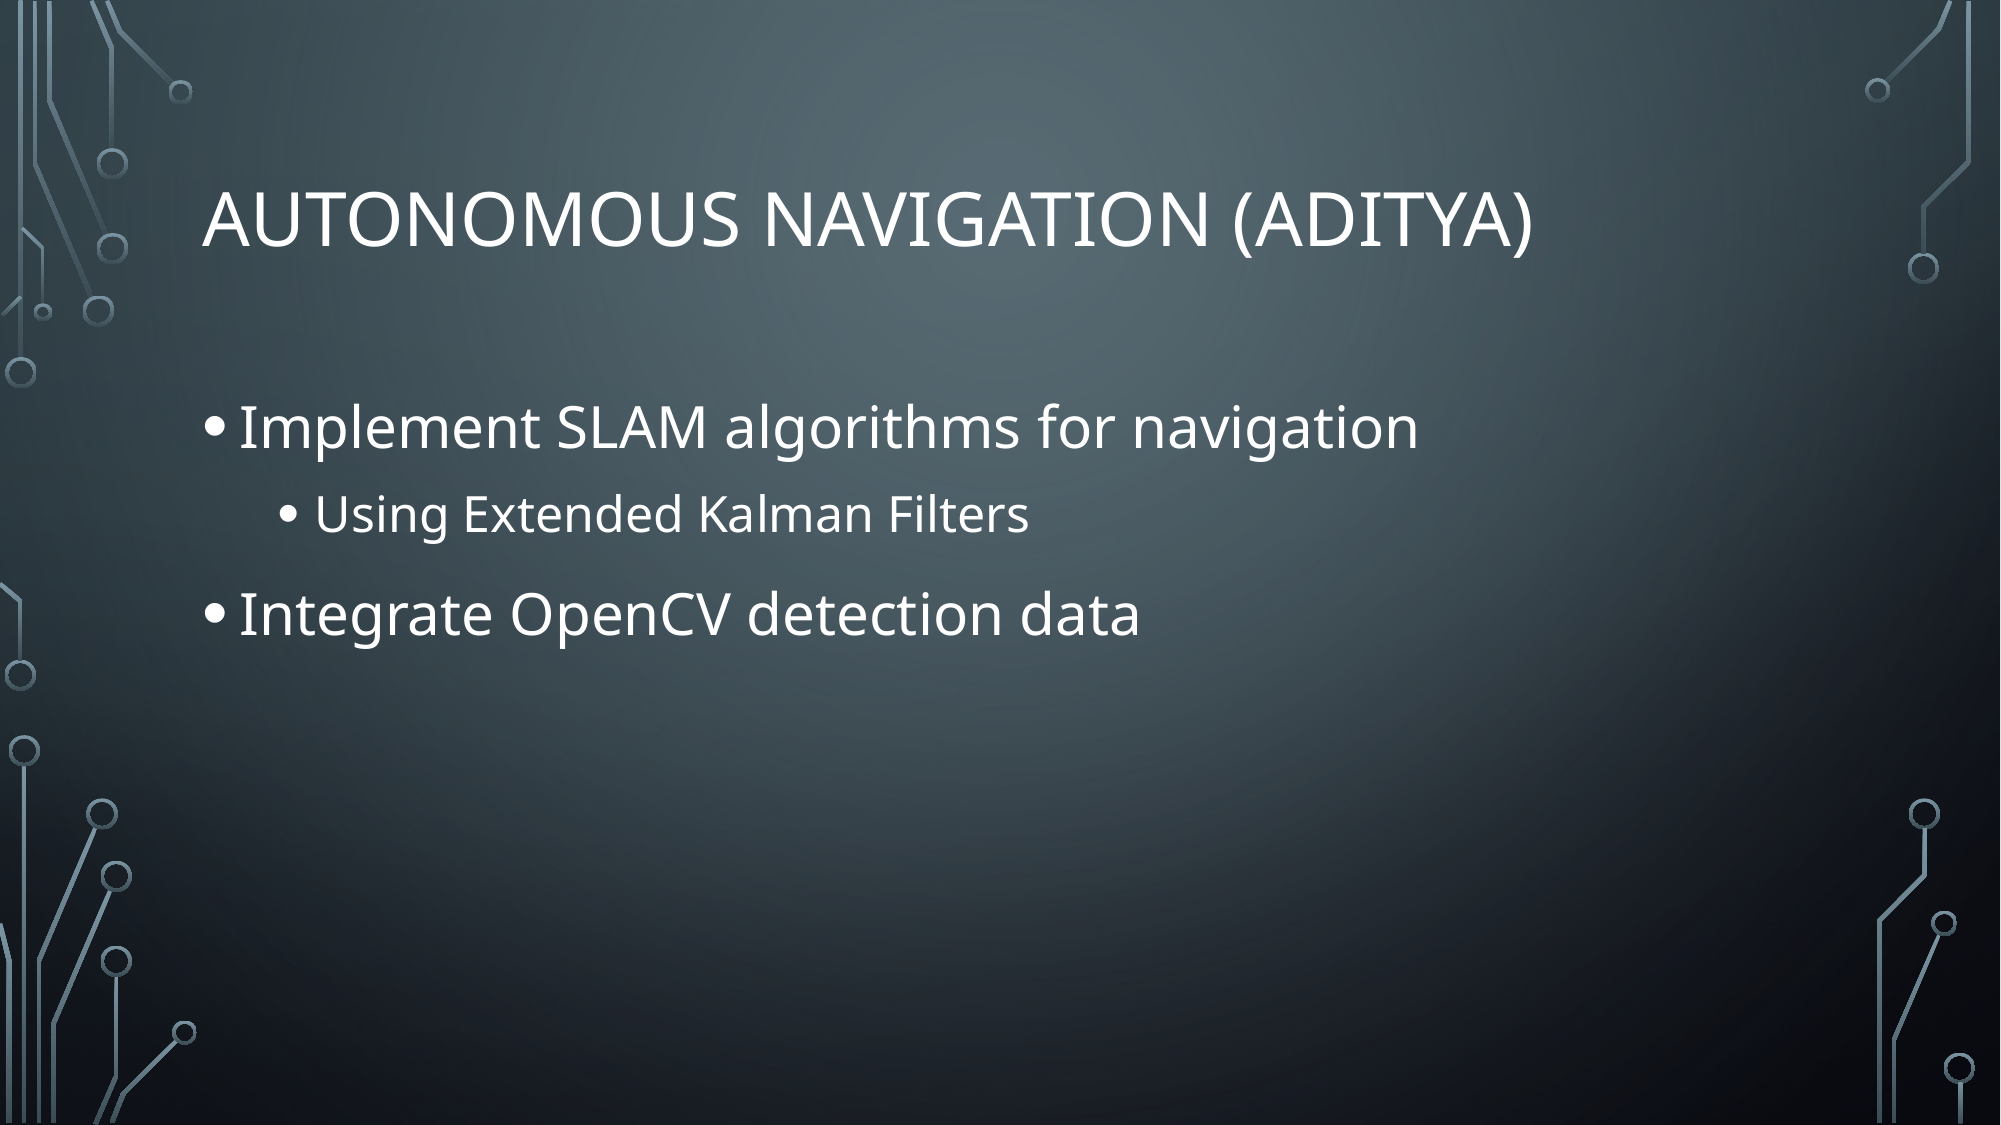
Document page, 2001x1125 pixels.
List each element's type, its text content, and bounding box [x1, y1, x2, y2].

list Implement SLAM algorithms for navigation Using Extended Kalman Filters Integrate OpenCV detection data [187, 369, 1813, 950]
title Autonomous navigation (Aditya) [187, 101, 1813, 344]
